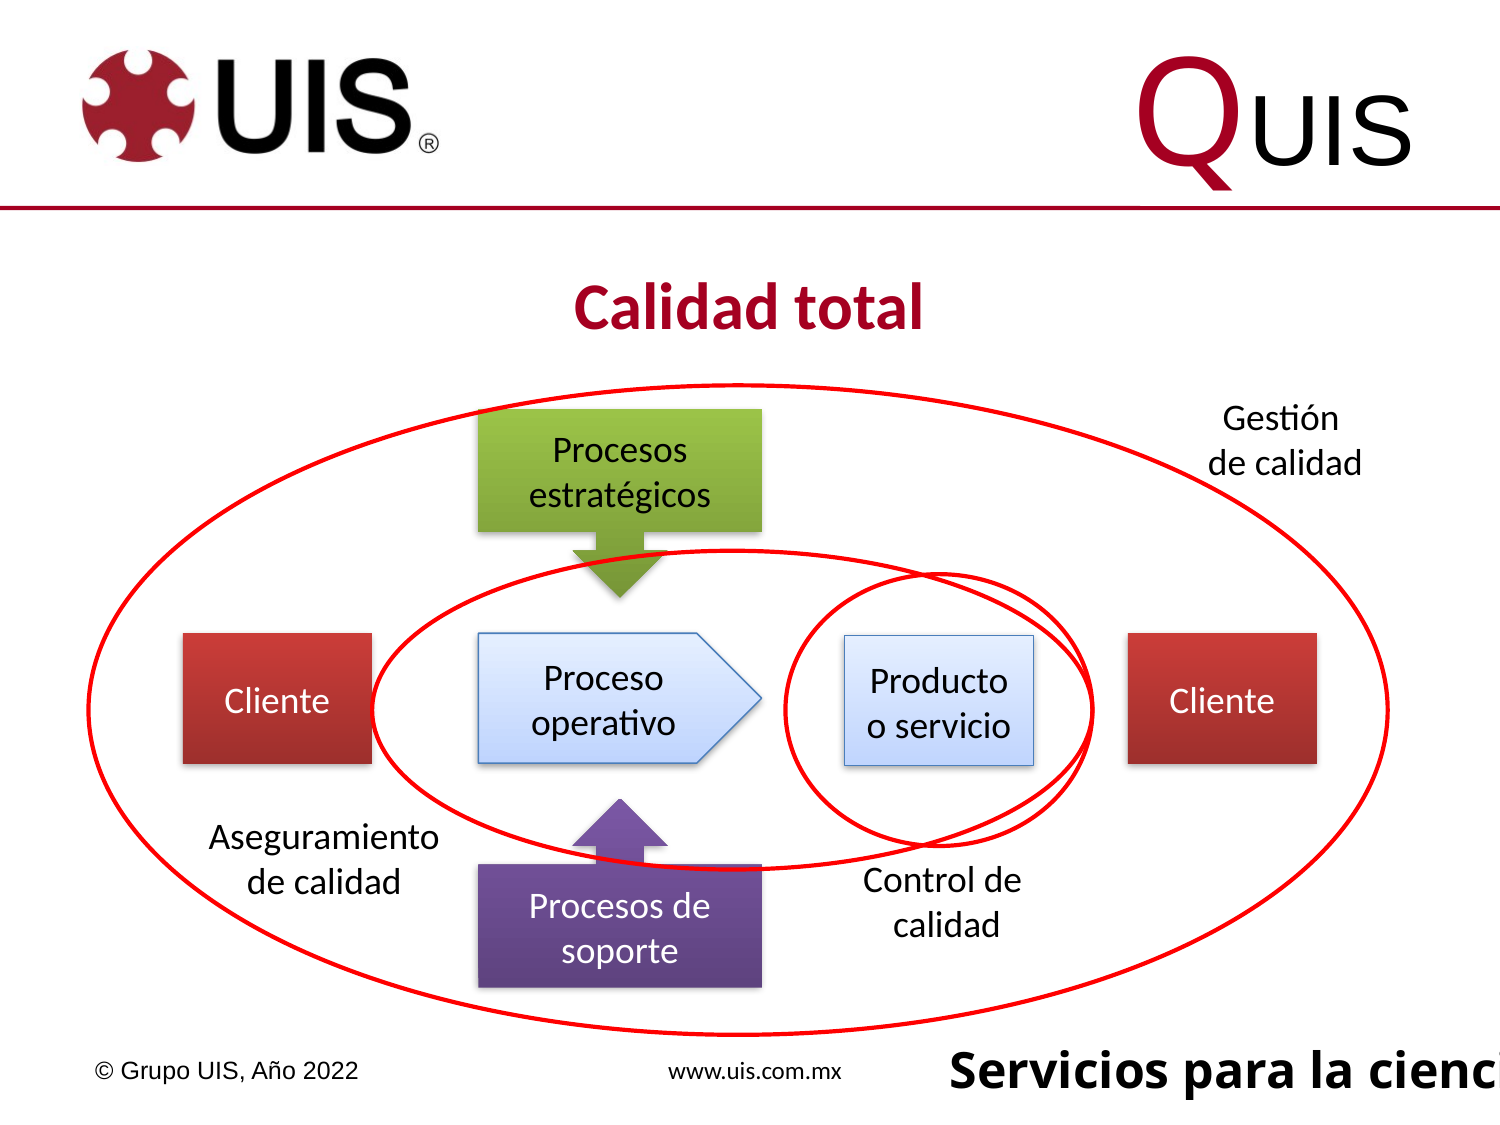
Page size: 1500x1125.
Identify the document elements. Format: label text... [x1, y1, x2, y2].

picture [79, 46, 443, 166]
text_box Aseguramiento de calidad [193, 891, 220, 910]
text_box [86, 383, 1390, 1037]
list Calidad total [75, 255, 1425, 998]
text_box Producto o servicio [844, 635, 1034, 766]
text_box Gestión de calidad [1184, 385, 1378, 491]
